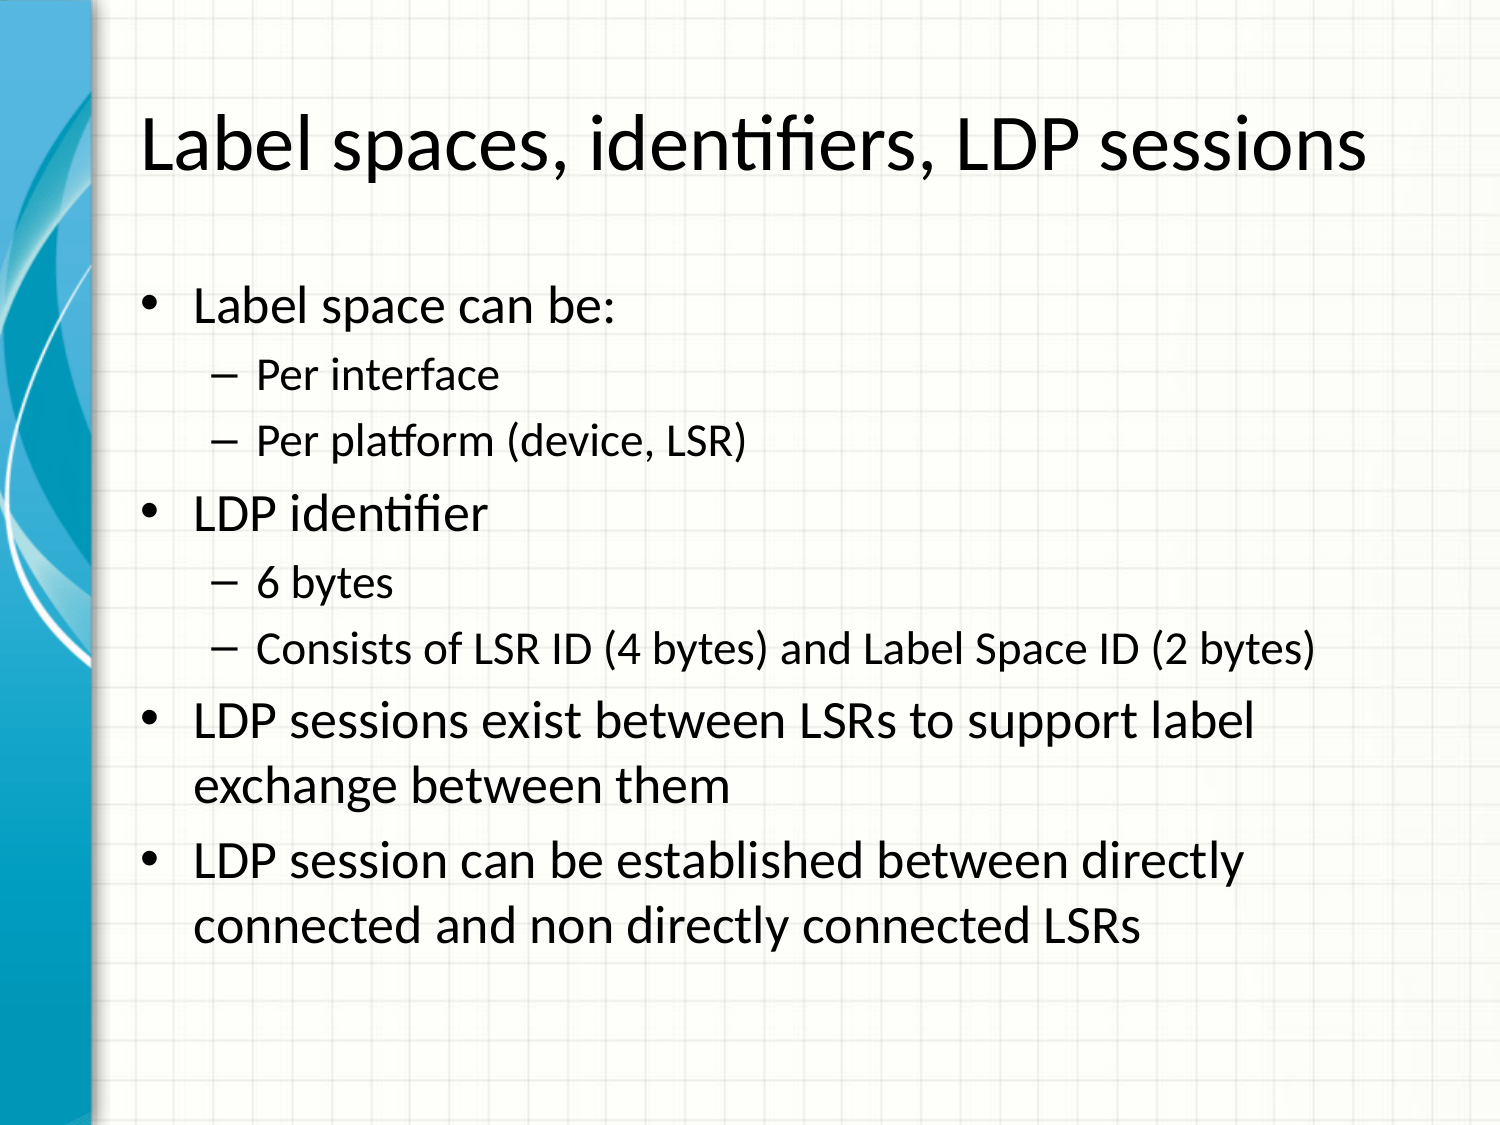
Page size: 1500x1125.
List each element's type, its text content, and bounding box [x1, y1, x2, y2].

list Label space can be: Per interface Per platform (device, LSR) LDP identifier 6 bytes Consists of LSR ID (4 bytes) and Label Space ID (2 bytes) LDP sessions exist between LSRs to support label exchange between them LDP session can be established between directly connected and non directly connected LSRs [125, 261, 1450, 967]
picture [0, 0, 1500, 1125]
title Label spaces, identifiers, LDP sessions [125, 44, 1450, 232]
